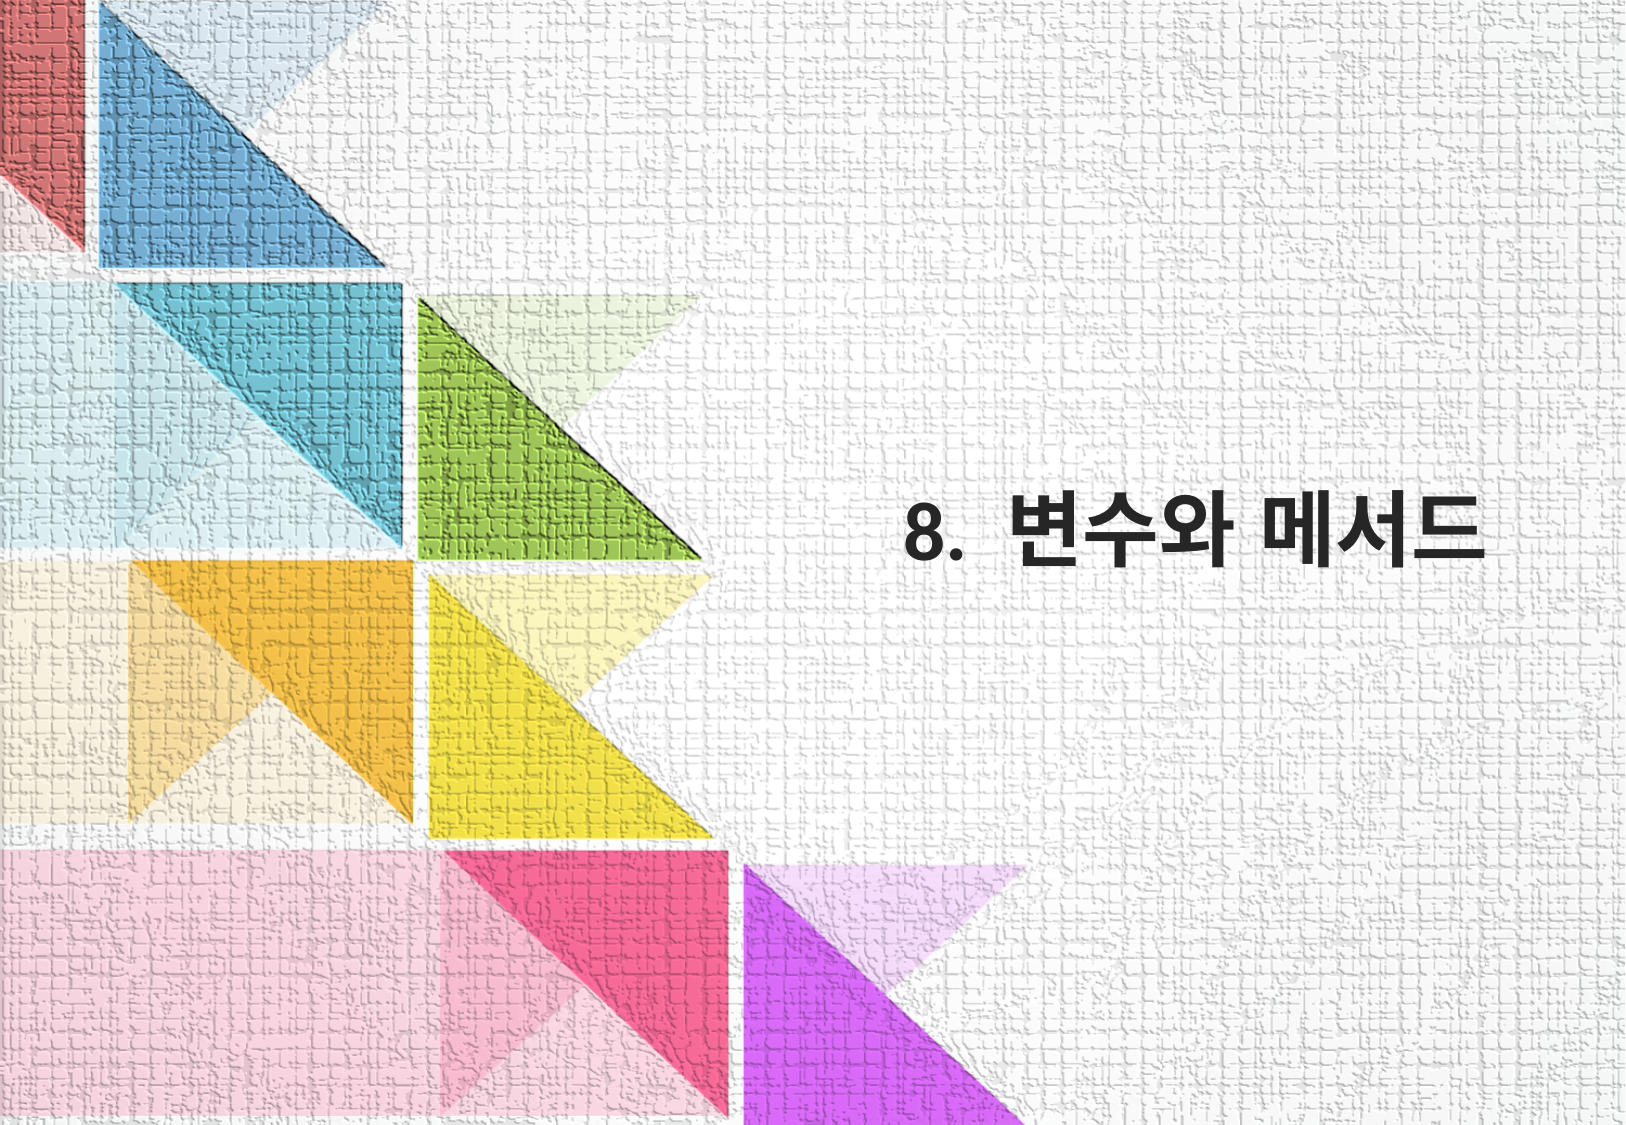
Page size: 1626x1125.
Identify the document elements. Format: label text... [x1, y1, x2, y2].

title 8. 변수와 메서드 [326, 468, 1504, 587]
picture [0, 0, 1626, 1125]
